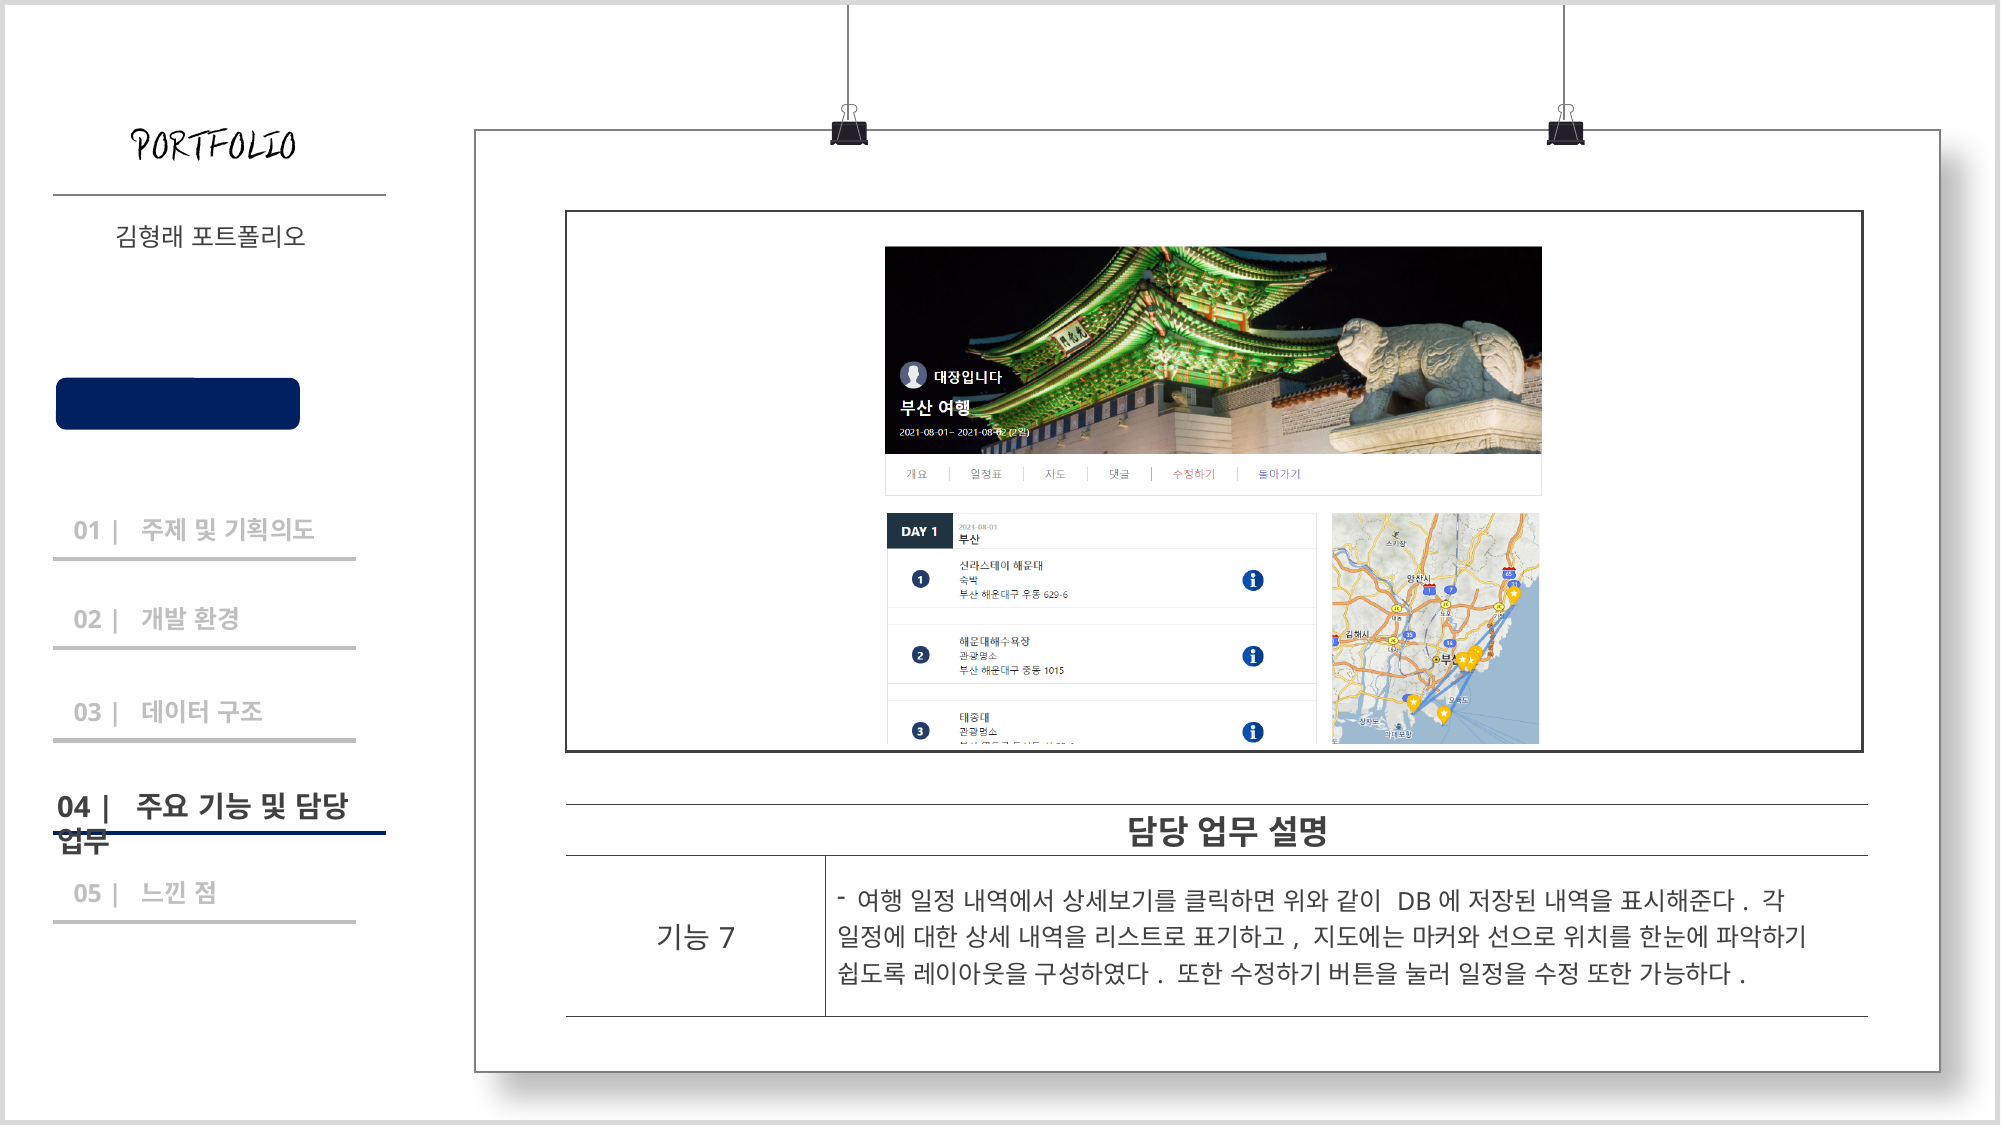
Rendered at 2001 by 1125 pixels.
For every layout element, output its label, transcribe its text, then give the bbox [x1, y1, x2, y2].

table_cell 기능7 [566, 856, 825, 1016]
picture [820, 214, 1614, 744]
text_box [565, 210, 1864, 753]
picture [124, 116, 306, 171]
table_cell 여행 일정 내역에서 상세보기를 클릭하면 위와 같이 DB에 저장된 내역을 표시해준다. 각 일정에 대한 상세 내역을 리스트로 표기하고, 지도에는 마커와 선으로 위치를 한눈에 파악하기 쉽도록 레이아웃을 구성하였다. 또한 수정하기 버튼을 눌러 일정을 수정 또한 가능하다. [826, 856, 1868, 1016]
table_header 담당 업무 설명 [566, 805, 1868, 855]
